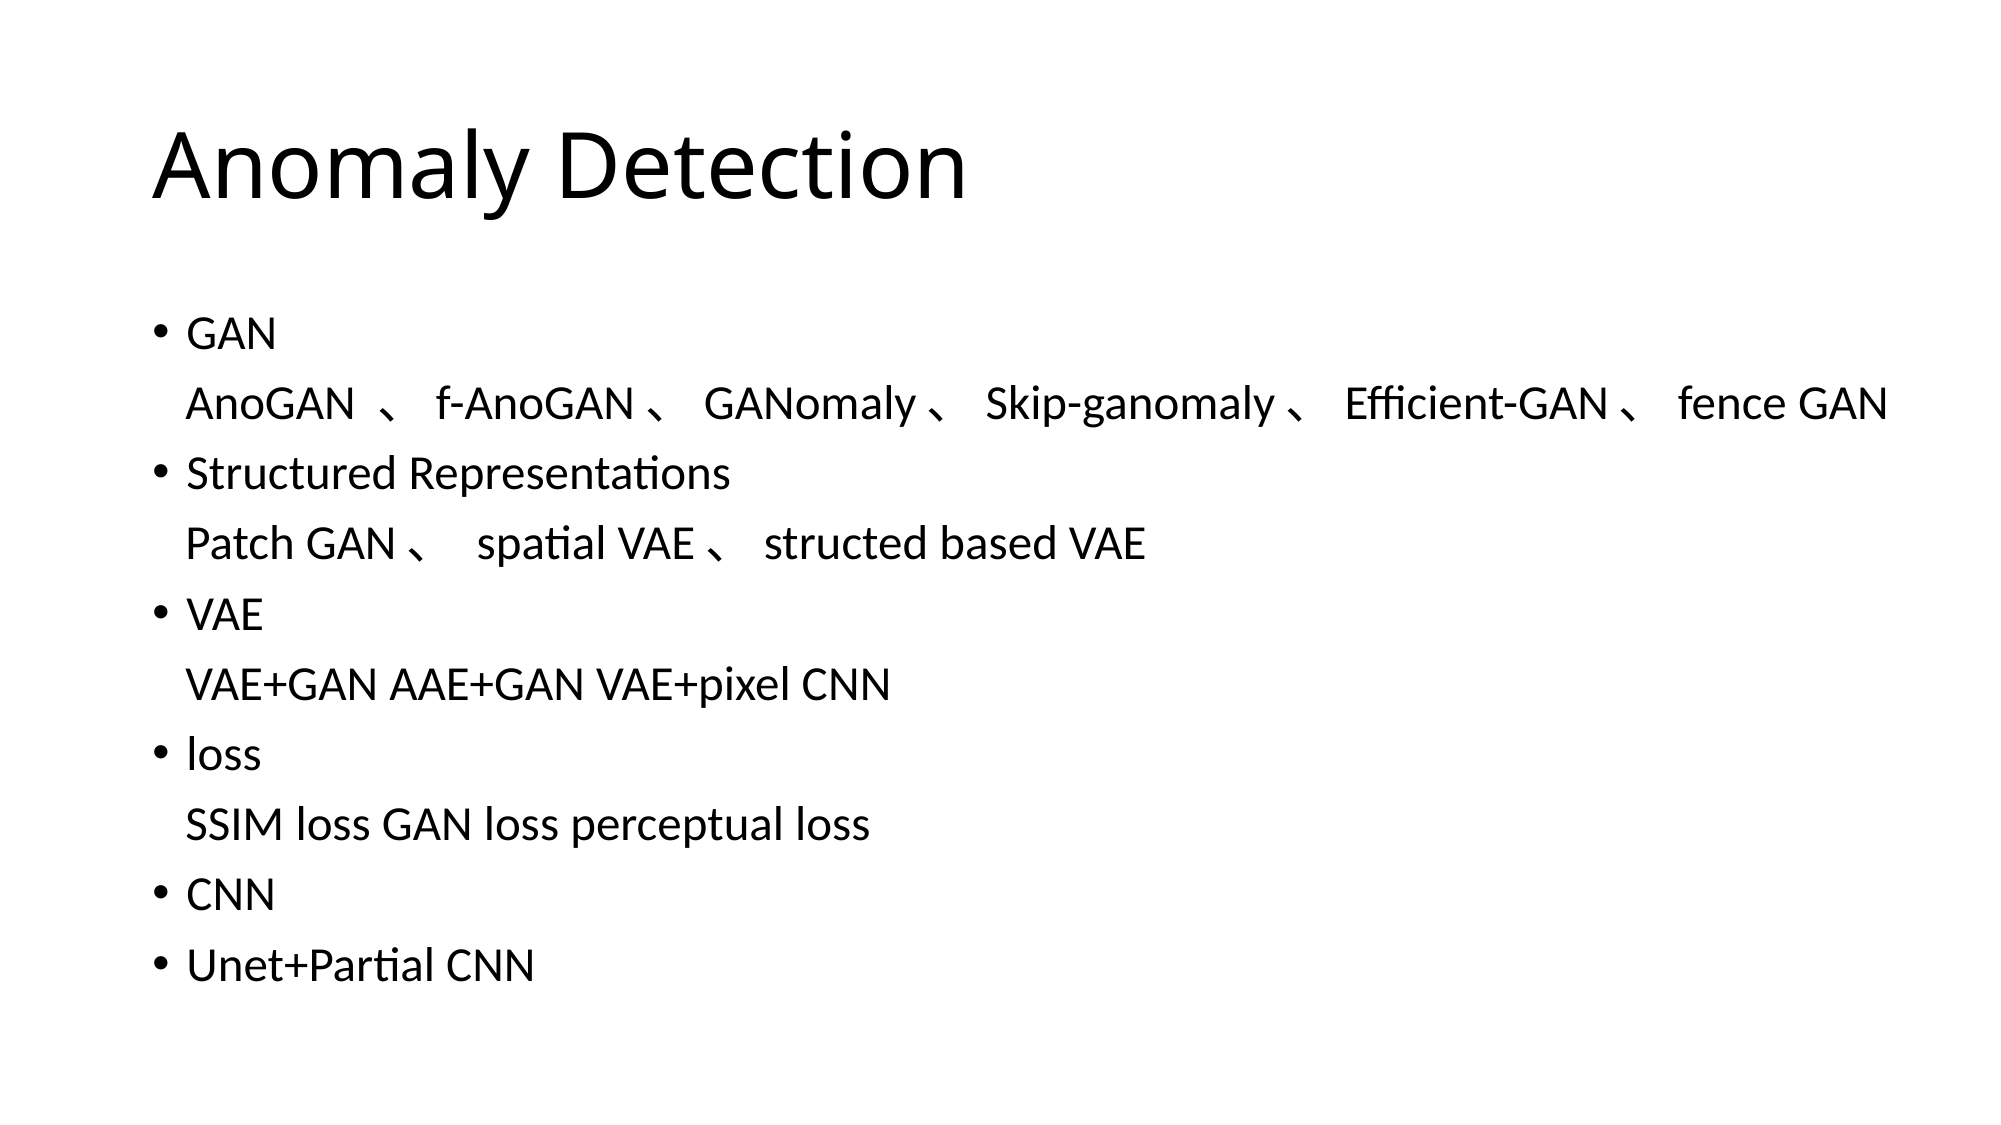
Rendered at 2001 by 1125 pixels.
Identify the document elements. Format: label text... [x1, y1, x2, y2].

list GAN AnoGAN 、f-AnoGAN、GANomaly、Skip-ganomaly、Efficient-GAN、fence GAN Structured Representations Patch GAN、 spatial VAE、structed based VAE VAE VAE+GAN AAE+GAN VAE+pixel CNN loss SSIM loss GAN loss perceptual loss CNN Unet+Partial CNN [137, 299, 2000, 1014]
title Anomaly Detection [137, 59, 1863, 278]
